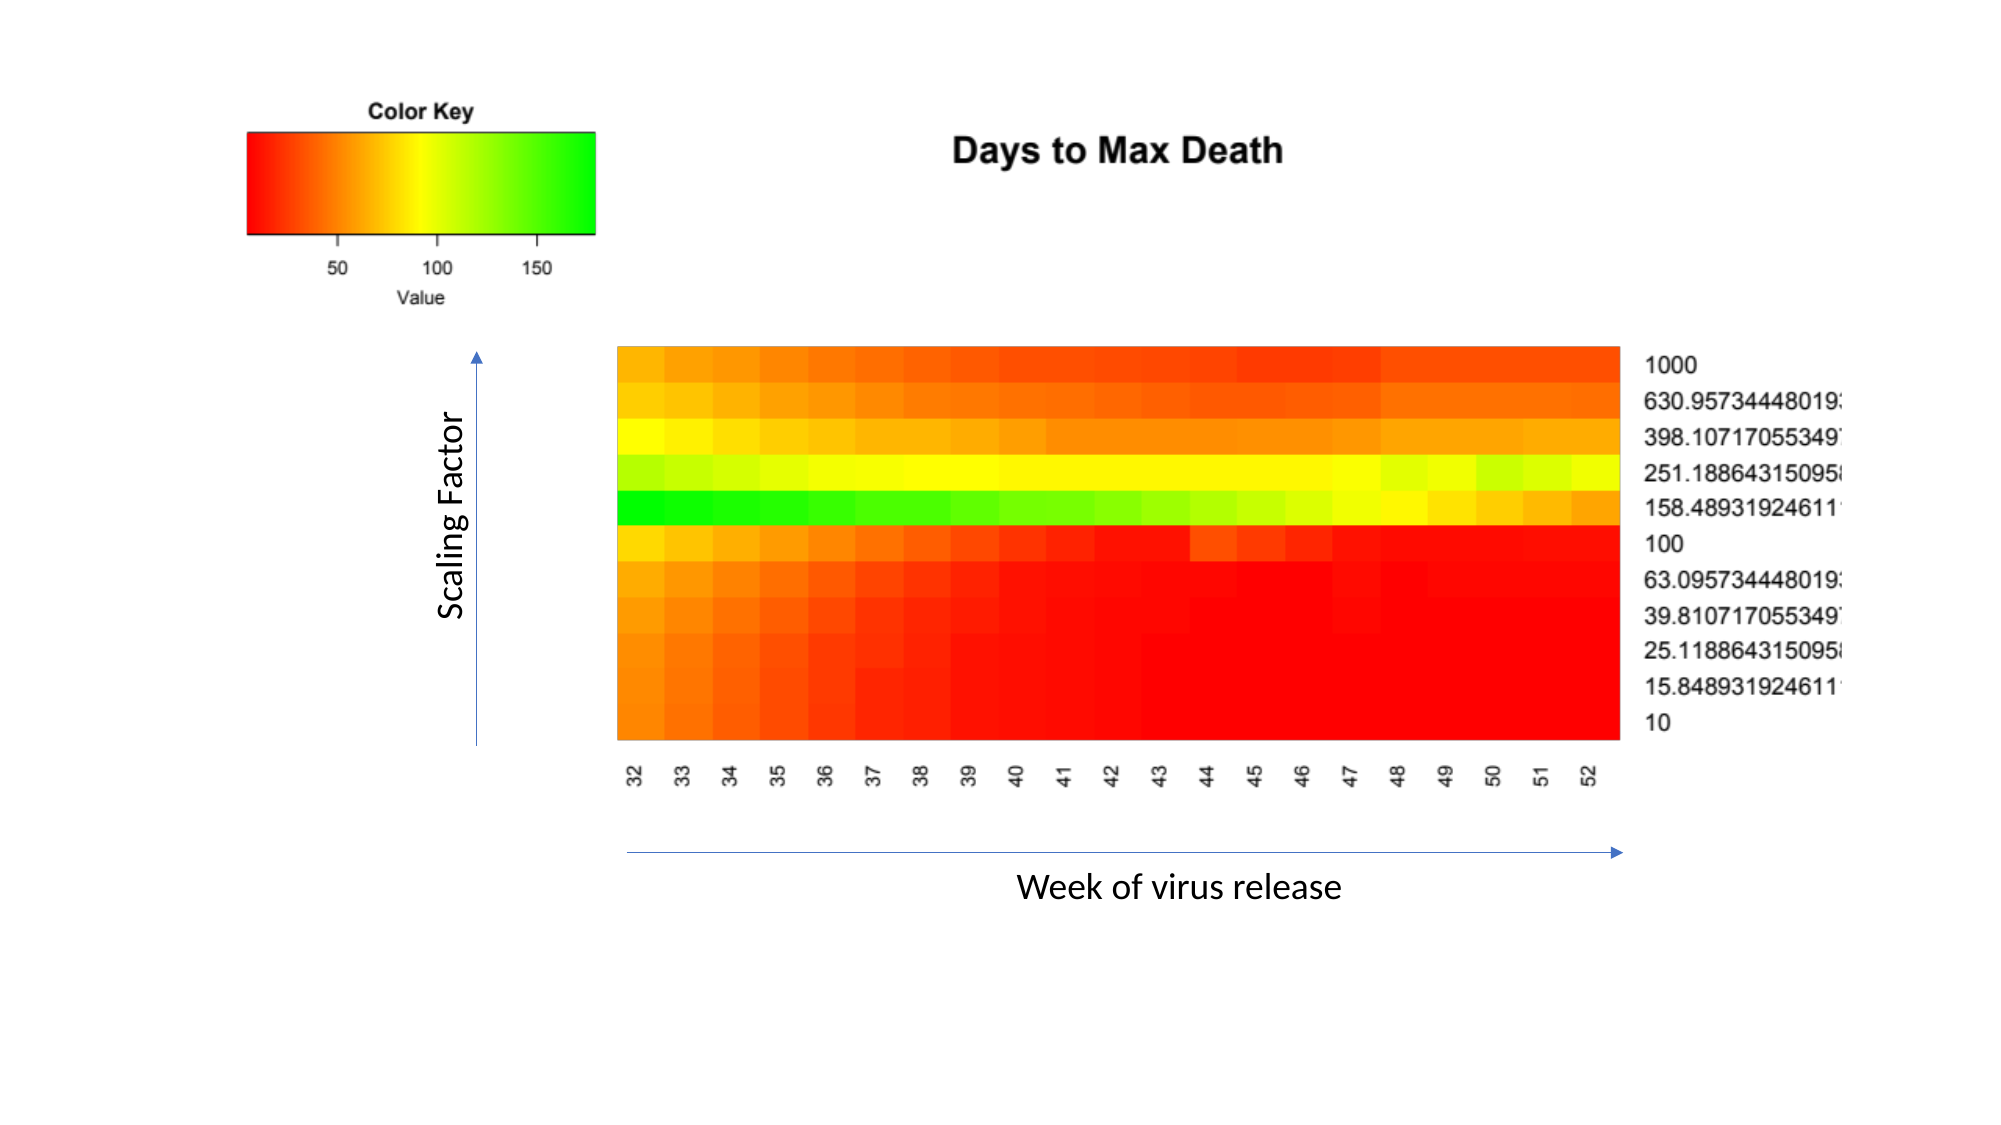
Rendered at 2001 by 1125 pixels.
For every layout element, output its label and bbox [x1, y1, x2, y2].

text_box [158, 88, 1842, 1037]
